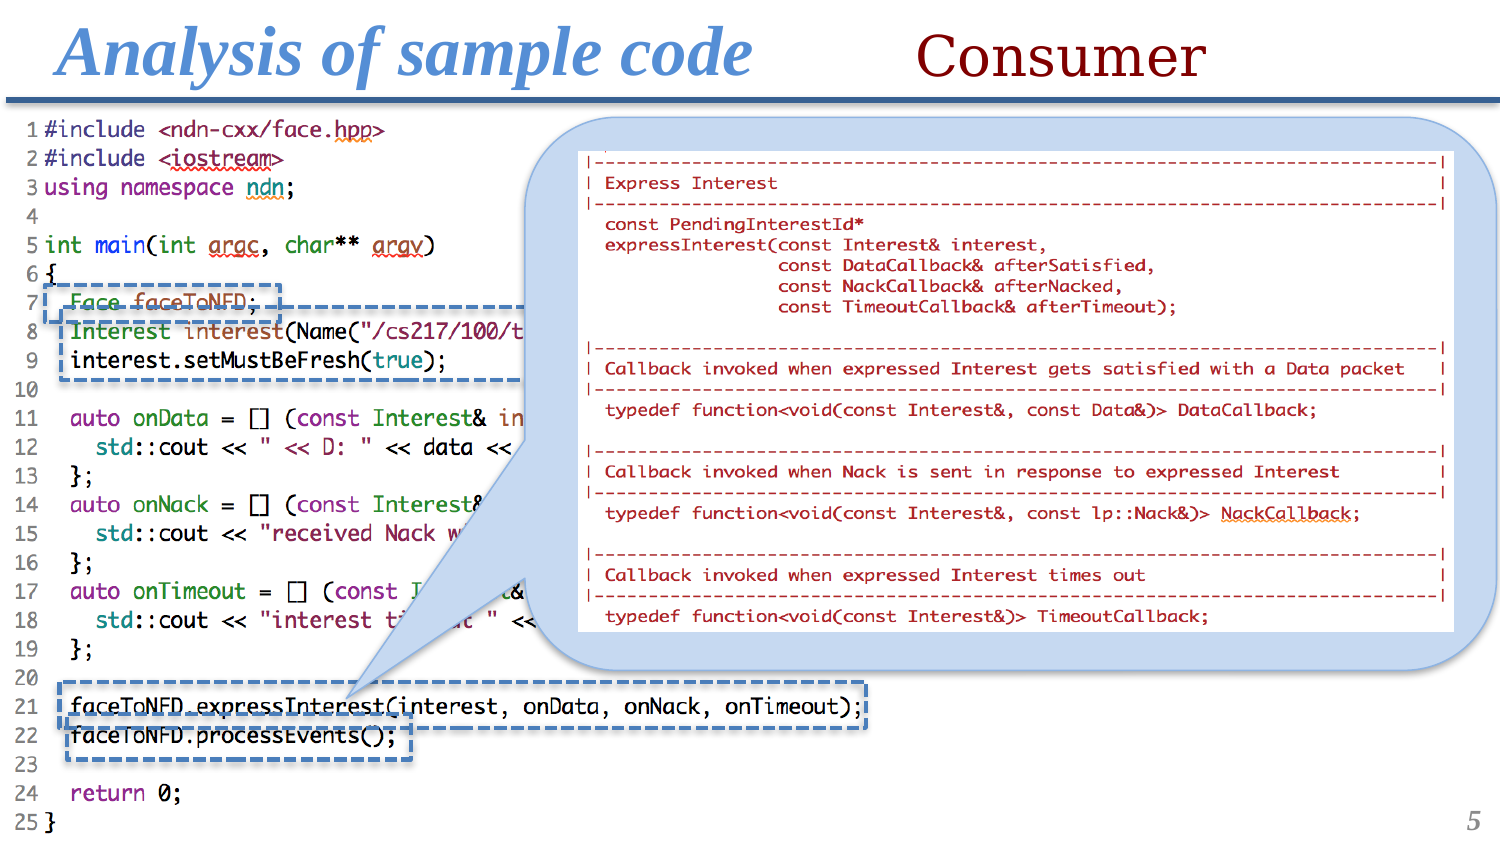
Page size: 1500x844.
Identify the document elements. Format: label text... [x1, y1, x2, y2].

title Analysis of sample code [41, 0, 975, 106]
picture [7, 117, 1049, 840]
slide_number 4 [1411, 796, 1497, 841]
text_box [524, 117, 1497, 671]
list Consumer [900, 12, 1412, 96]
